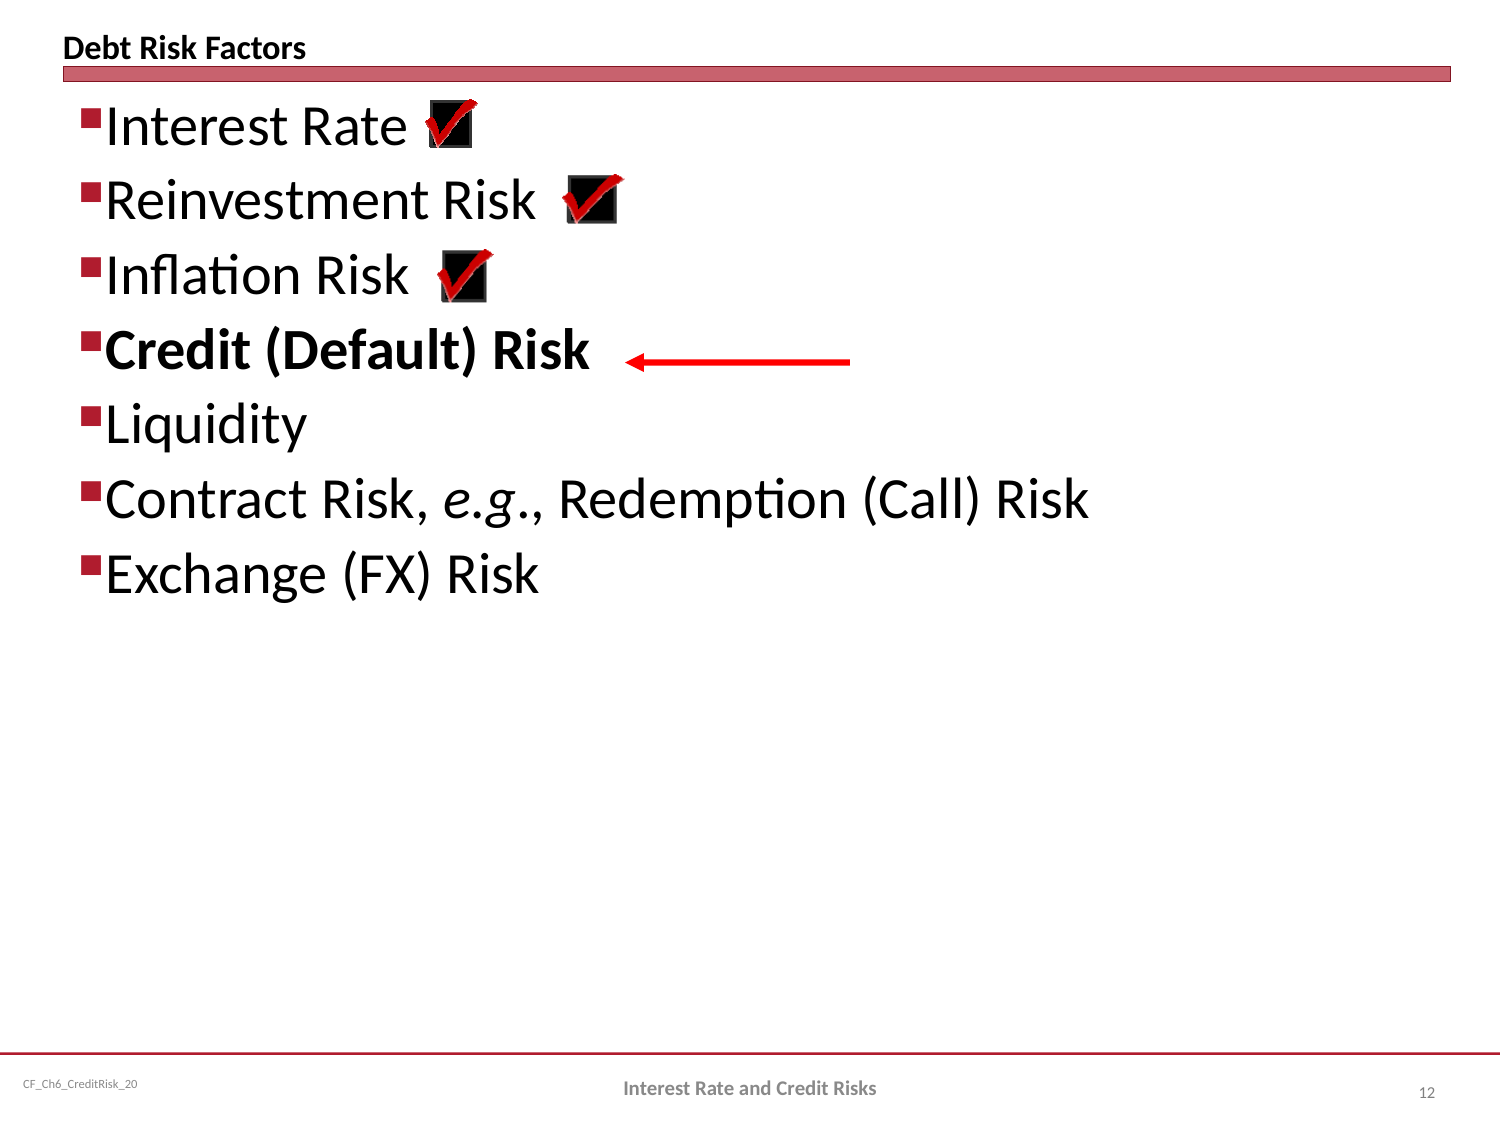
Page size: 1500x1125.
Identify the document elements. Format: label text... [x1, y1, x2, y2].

slide_number 12 [1375, 1061, 1451, 1122]
list Interest Rate Reinvestment Risk Inflation Risk Credit (Default) Risk Liquidity Contract Risk, e.g., Redemption (Call) Risk Exchange (FX) Risk [63, 87, 1451, 1041]
footer Interest Rate and Credit Risks [512, 1056, 988, 1117]
picture [562, 174, 626, 226]
title Debt Risk Factors [62, 6, 1451, 67]
picture [437, 249, 494, 304]
picture [424, 99, 479, 151]
text_box [624, 356, 850, 369]
